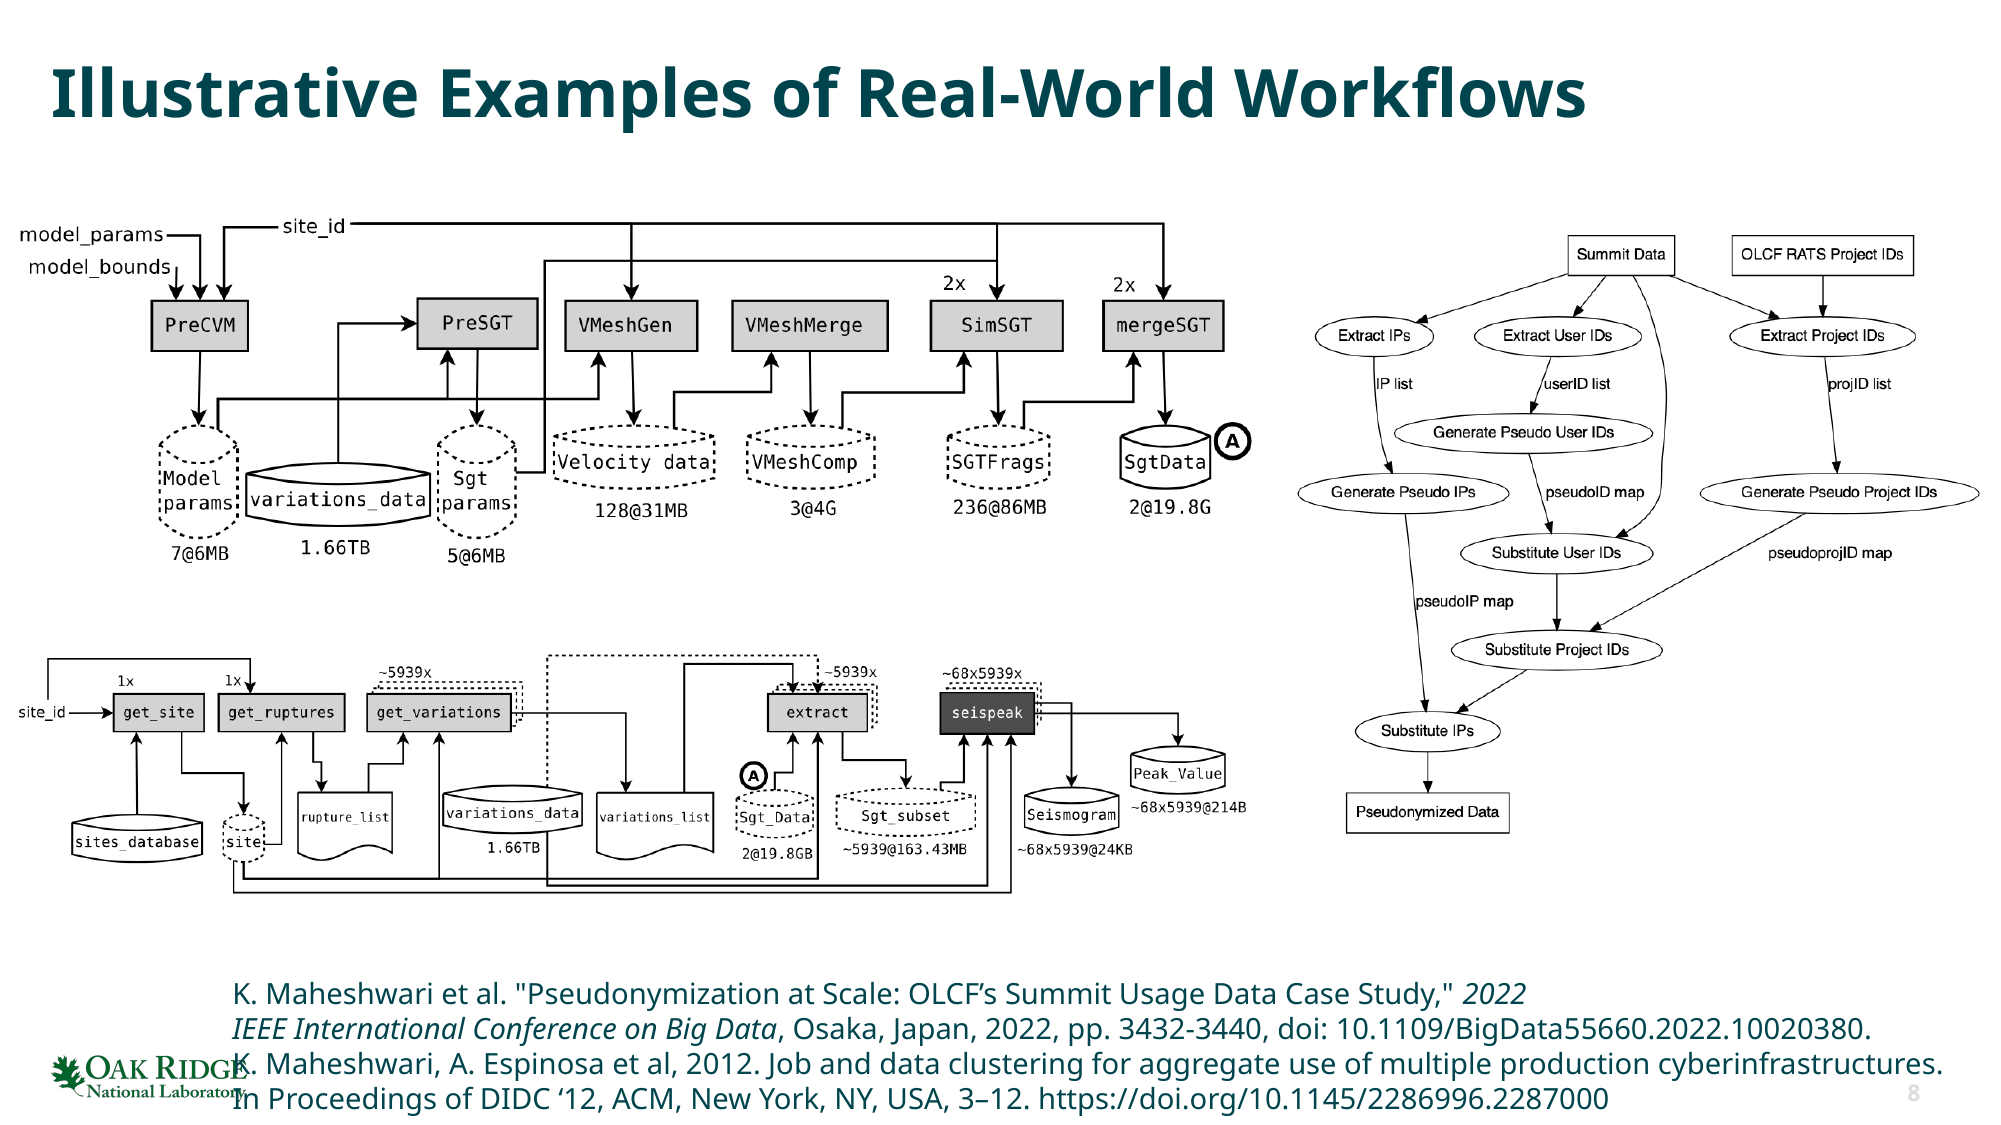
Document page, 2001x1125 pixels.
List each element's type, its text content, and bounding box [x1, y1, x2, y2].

title Illustrative Examples of Real-World Workflows [51, 59, 1937, 205]
text_box K. Maheshwari et al. "Pseudonymization at Scale: OLCF’s Summit Usage Data Case Study," 2022 IEEE International Conference on Big Data, Osaka, Japan, 2022, pp. 3432-3440, doi: 10.1109/BigData55660.2022.10020380. K. Maheshwari, A. Espinosa et al, 2012. Job and data clustering for aggregate use of multiple production cyberinfrastructures. In Proceedings of DIDC ‘12, ACM, New York, NY, USA, 3–12. https://doi.org/10.1145/2286996.2287000 [217, 967, 1968, 1123]
picture [1, 205, 2000, 920]
picture [51, 1055, 217, 1102]
